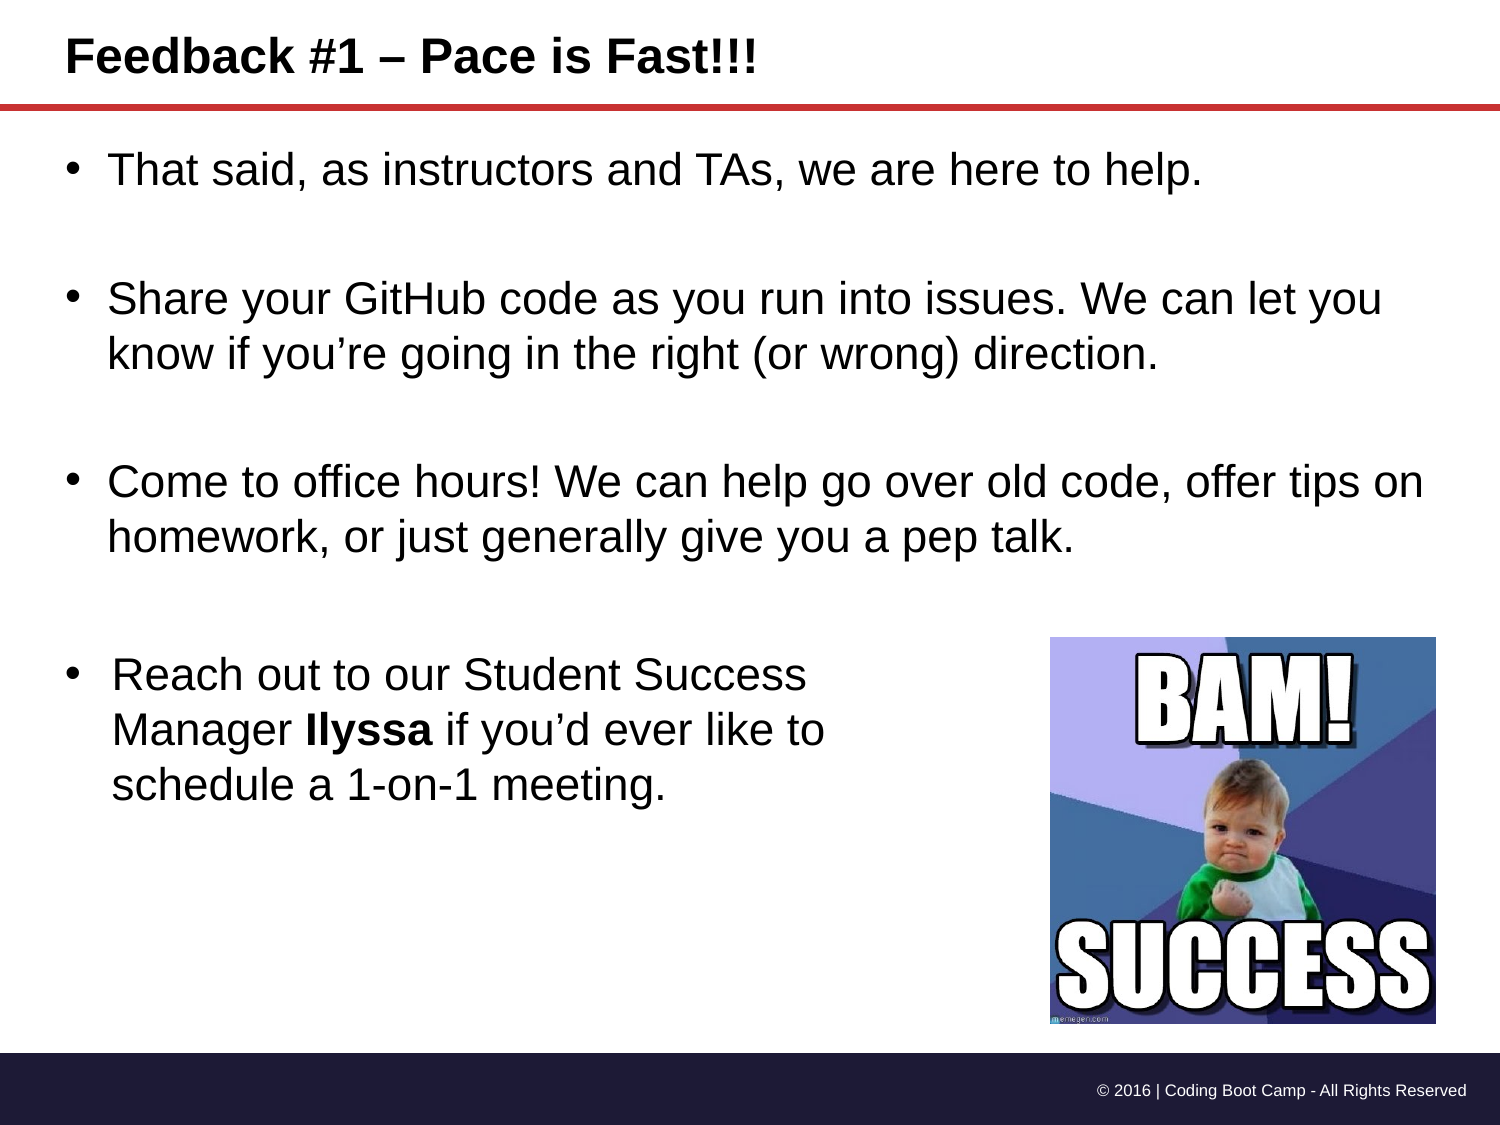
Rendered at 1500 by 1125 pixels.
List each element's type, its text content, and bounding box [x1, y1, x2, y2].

text_box Reach out to our Student Success Manager Ilyssa if you’d ever like to schedule a 1-on-1 meeting. [50, 637, 1002, 818]
picture [1049, 637, 1436, 1024]
text_box That said, as instructors and TAs, we are here to help. Share your GitHub code as you run into issues. We can let you know if you’re going in the right (or wrong) direction. Come to office hours! We can help go over old code, offer tips on homework, or just generally give you a pep talk. [49, 125, 1484, 1035]
text_box Feedback #1 – Pace is Fast!!! [50, 16, 1150, 91]
